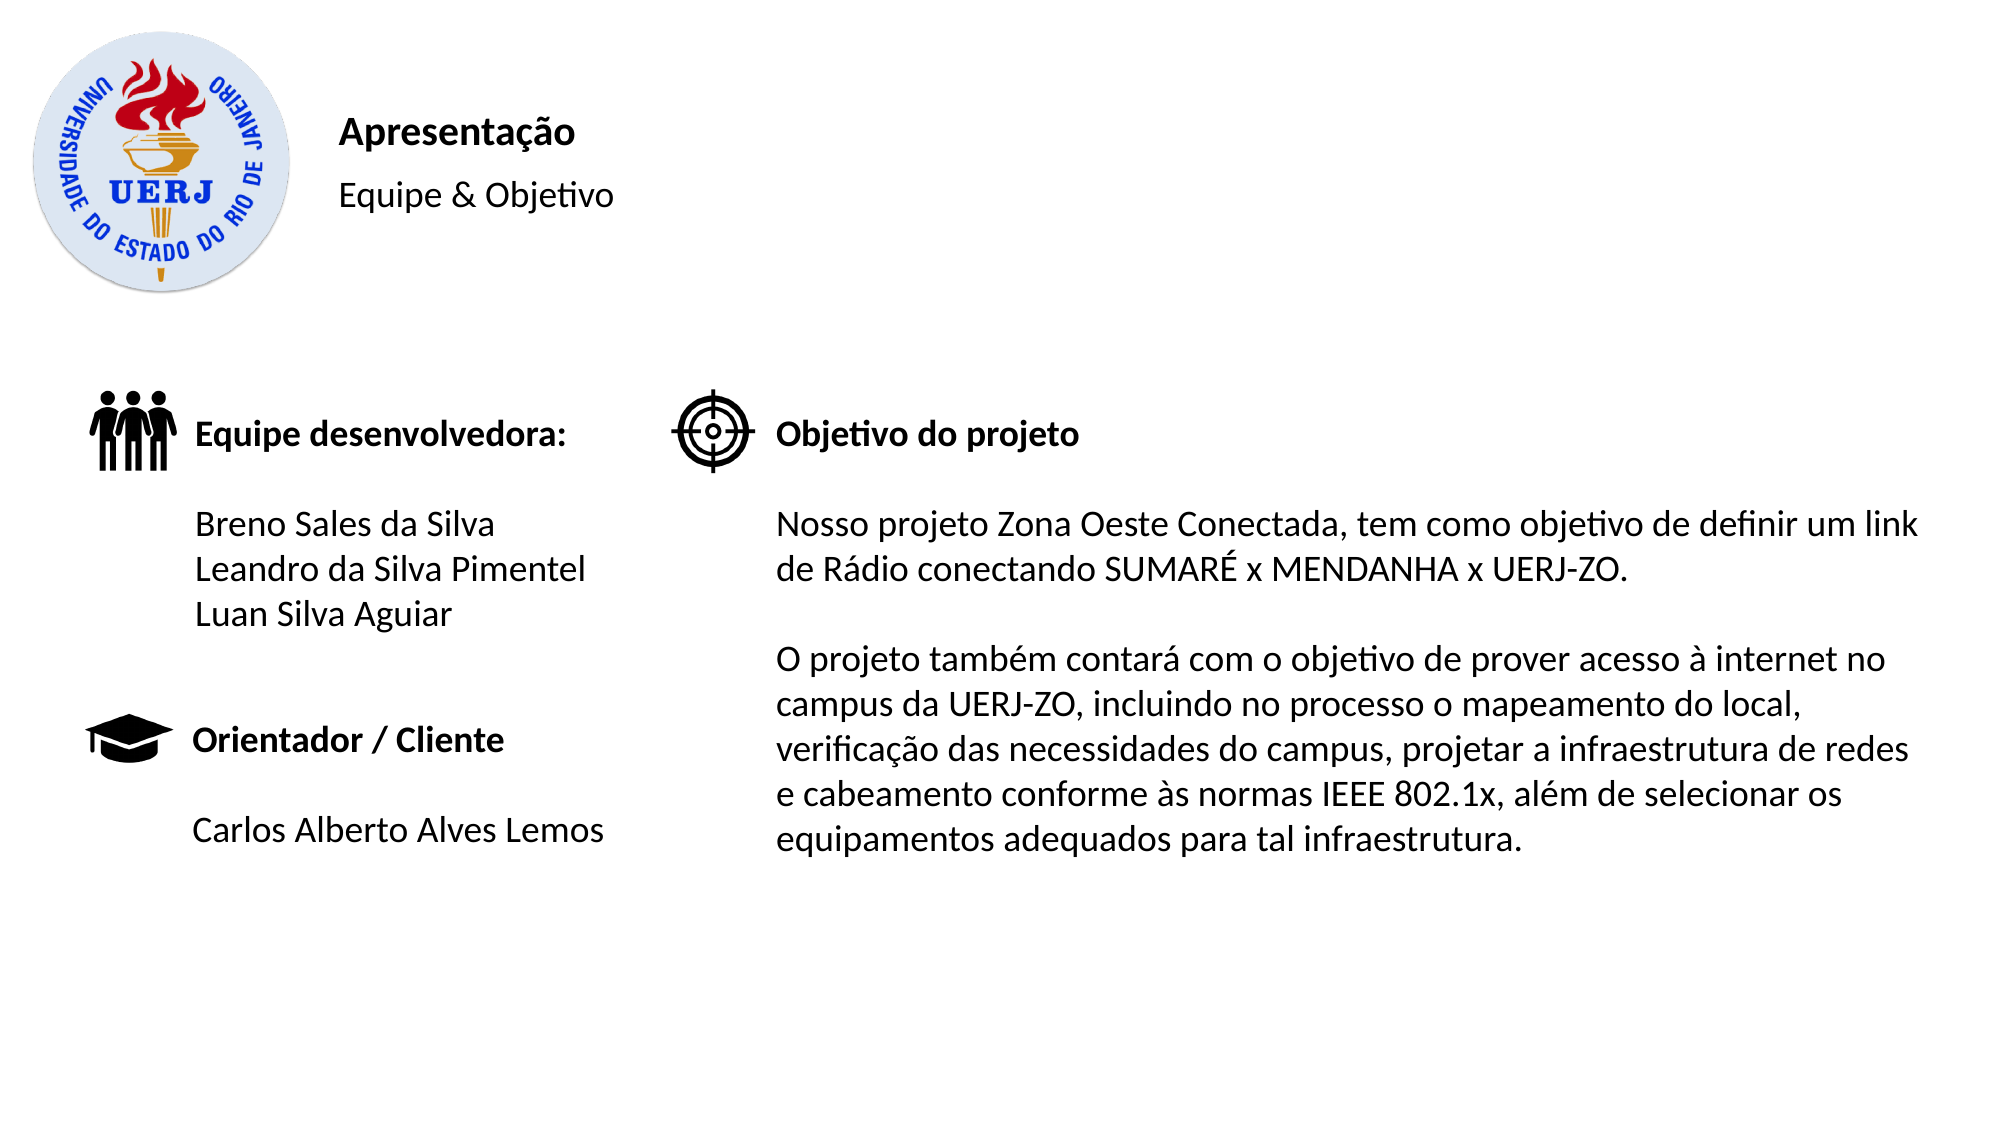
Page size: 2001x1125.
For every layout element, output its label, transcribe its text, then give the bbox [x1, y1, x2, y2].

text_box Objetivo do projeto Nosso projeto Zona Oeste Conectada, tem como objetivo de definir um link de Rádio conectando SUMARÉ x MENDANHA x UERJ-ZO. O projeto também contará com o objetivo de prover acesso à internet no campus da UERJ-ZO, incluindo no processo o mapeamento do local, verificação das necessidades do campus, projetar a infraestrutura de redes e cabeamento conforme às normas IEEE 802.1x, além de selecionar os equipamentos adequados para tal infraestrutura. [761, 401, 1952, 867]
text_box Apresentação [323, 96, 1242, 162]
picture [30, 30, 292, 296]
picture [80, 689, 178, 787]
picture [84, 381, 182, 480]
text_box Equipe desenvolvedora: Breno Sales da Silva Leandro da Silva Pimentel Luan Silva Aguiar [180, 401, 620, 707]
text_box Orientador / Cliente Carlos Alberto Alves Lemos [177, 707, 664, 948]
text_box Equipe & Objetivo [323, 162, 1242, 223]
picture [664, 382, 762, 480]
